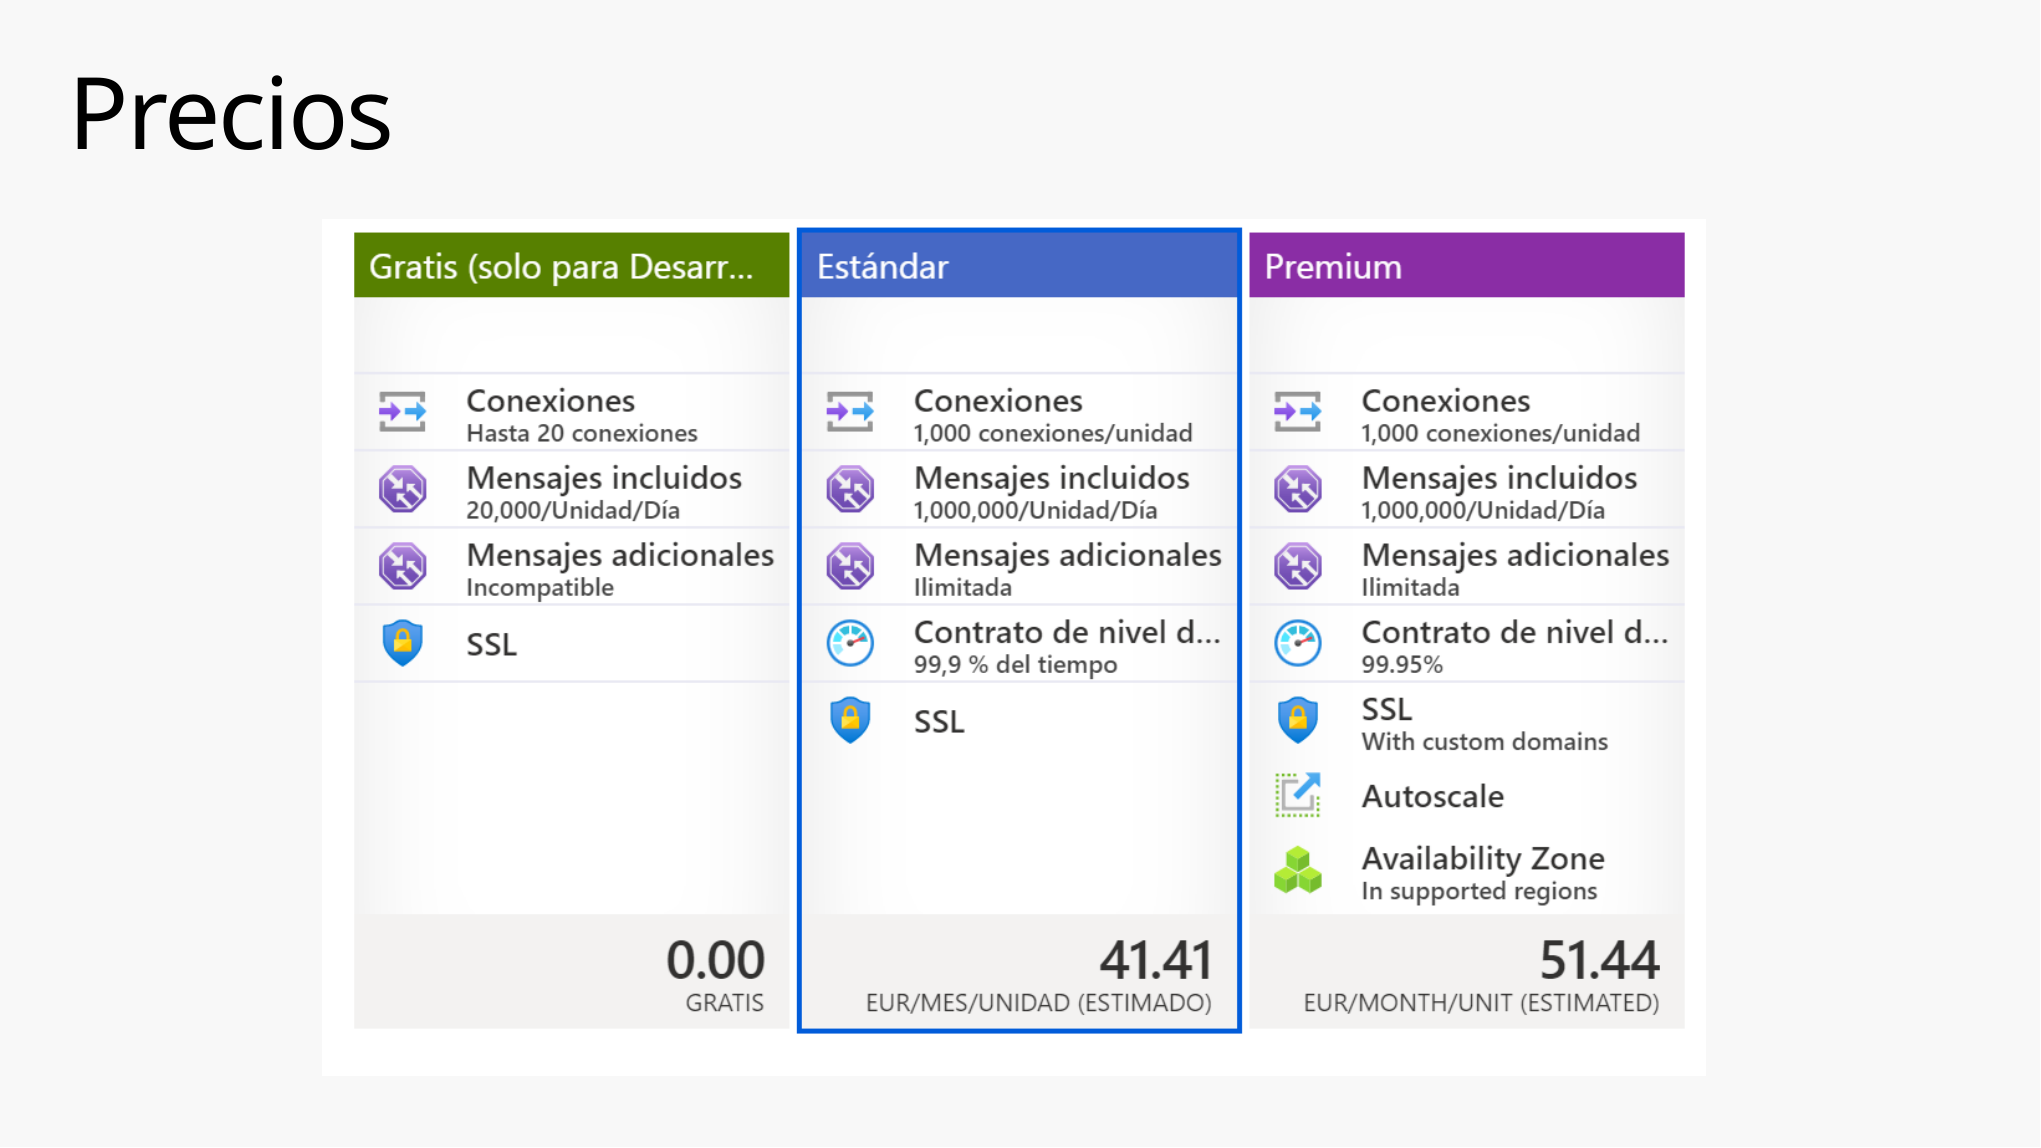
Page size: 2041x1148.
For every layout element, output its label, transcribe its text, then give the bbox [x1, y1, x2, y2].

picture [322, 219, 1706, 1077]
title Precios [45, 48, 1983, 199]
